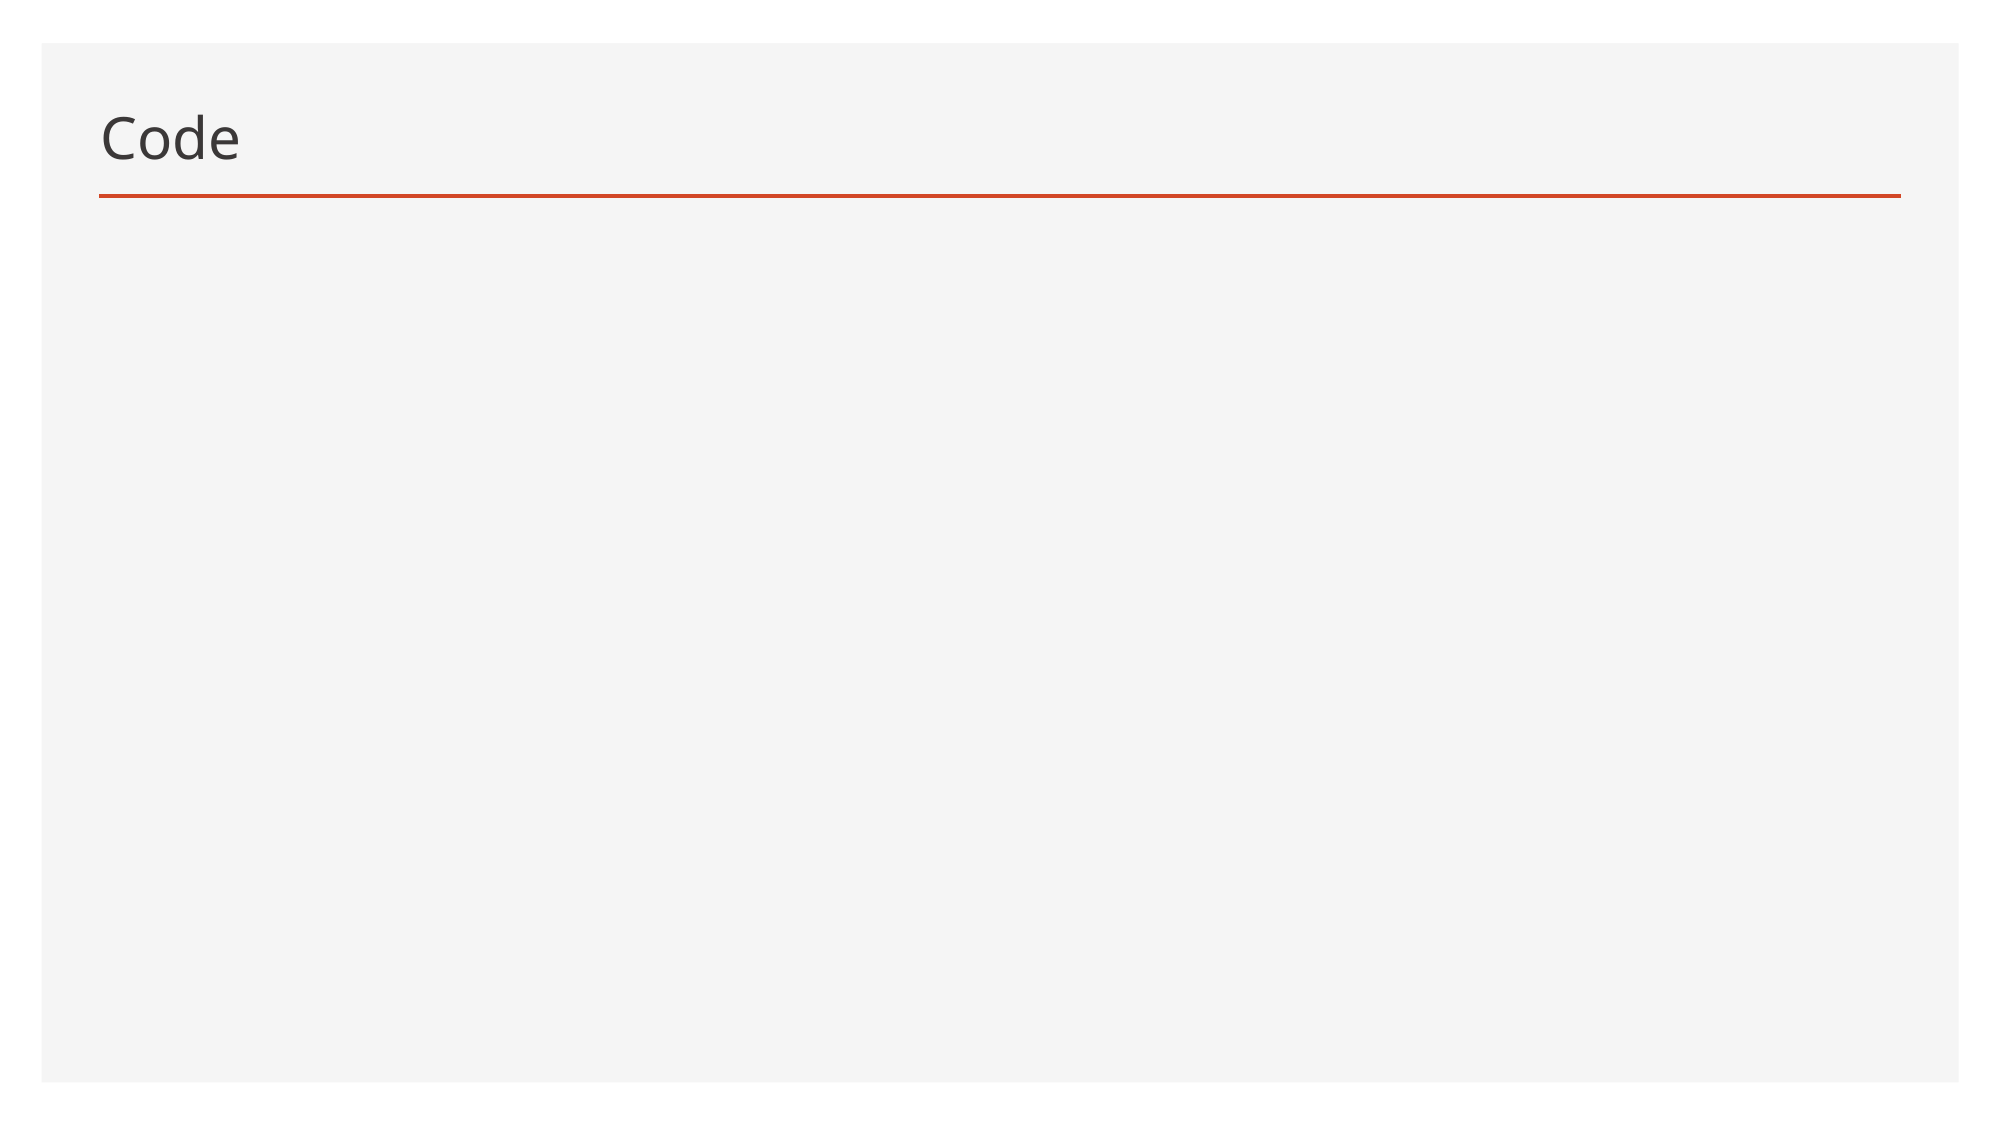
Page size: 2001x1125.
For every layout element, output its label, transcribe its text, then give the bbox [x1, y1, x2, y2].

title Code [85, 73, 1214, 179]
